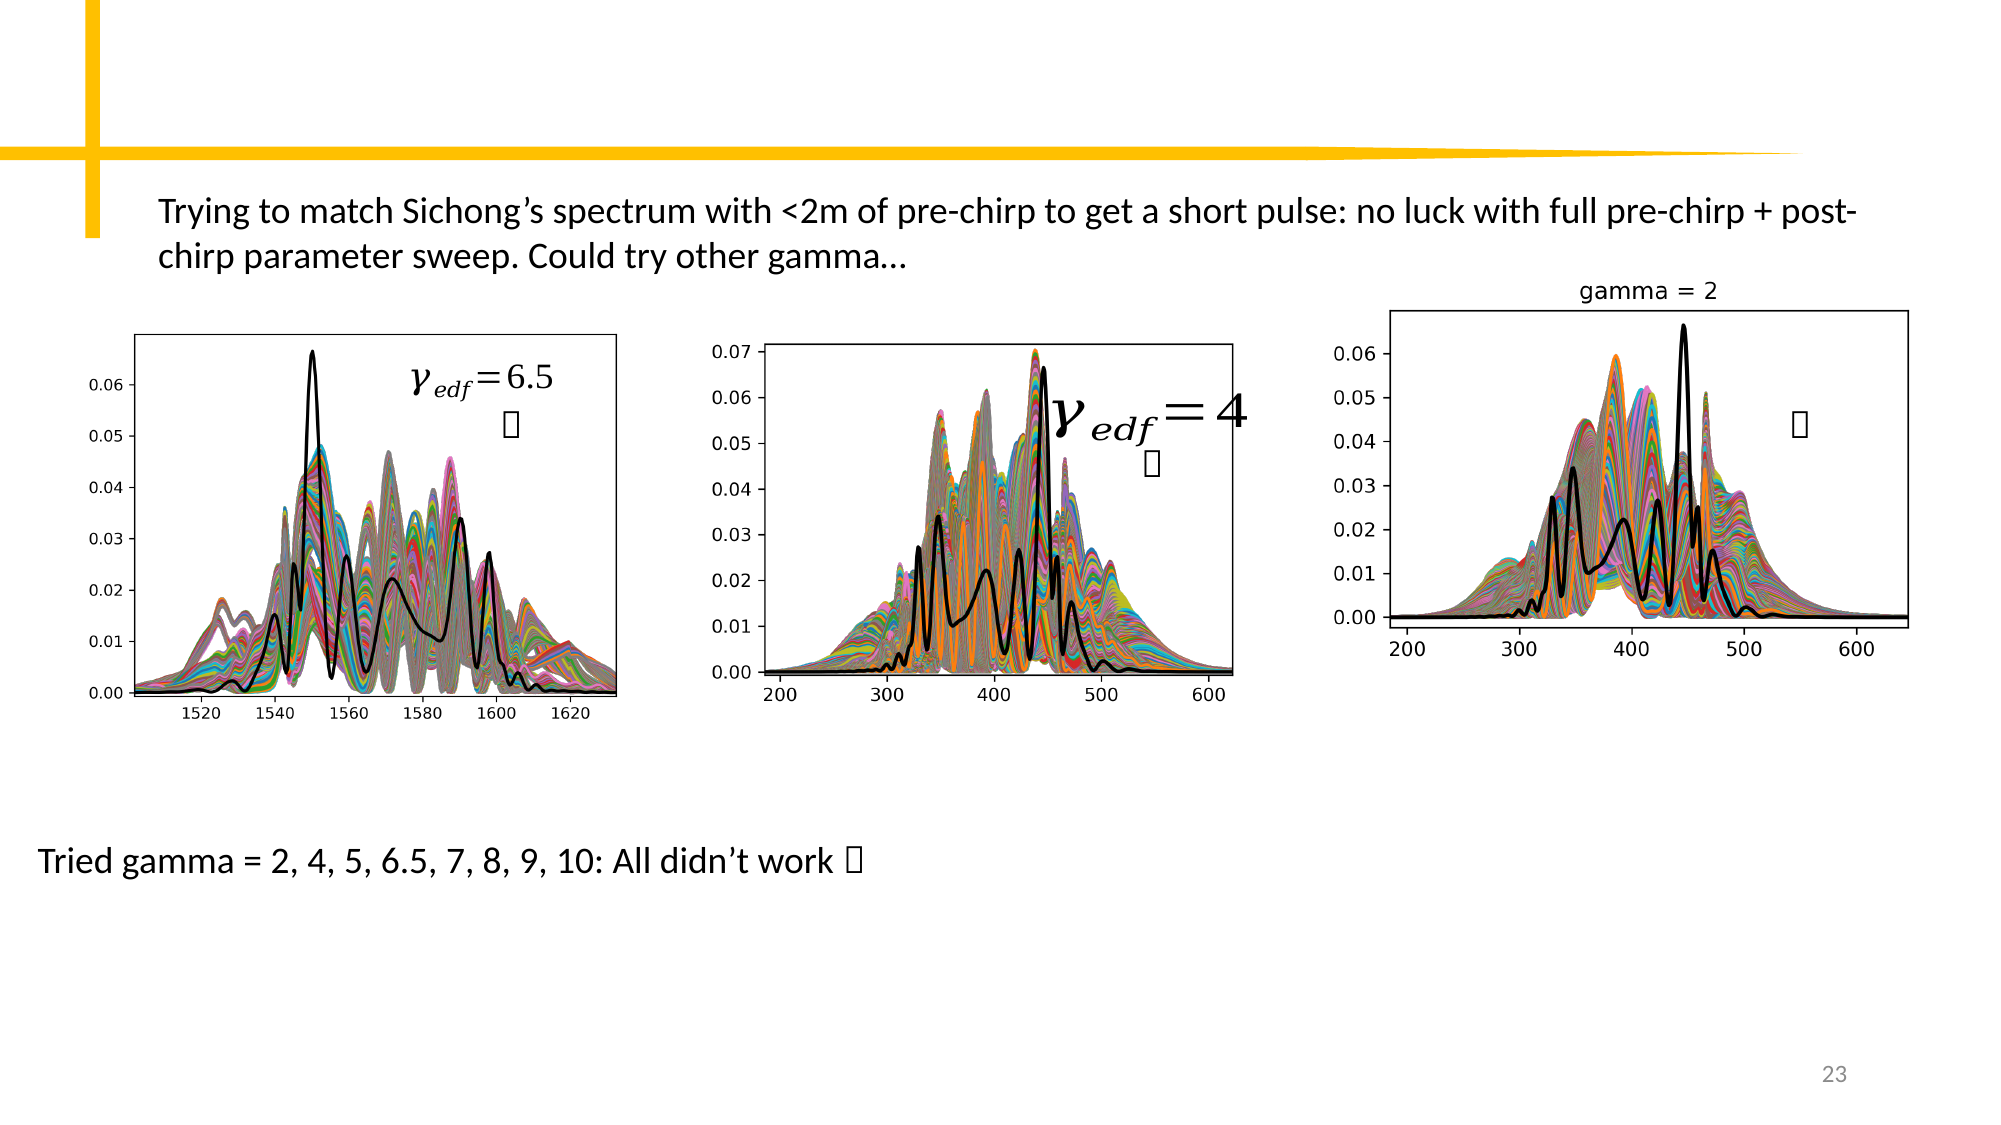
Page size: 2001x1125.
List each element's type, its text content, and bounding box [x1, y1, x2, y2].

slide_number 23 [1412, 1042, 1863, 1103]
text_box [71, 317, 633, 740]
text_box Tried gamma = 2, 4, 5, 6.5, 7, 8, 9, 10: All didn’t work  [22, 829, 881, 889]
text_box Trying to match Sichong’s spectrum with <2m of pre-chirp to get a short pulse: no luck with full pre-chirp + post-chirp parameter sweep. Could try other gamma… [143, 179, 1949, 284]
picture [1311, 259, 1929, 682]
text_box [691, 324, 1252, 726]
